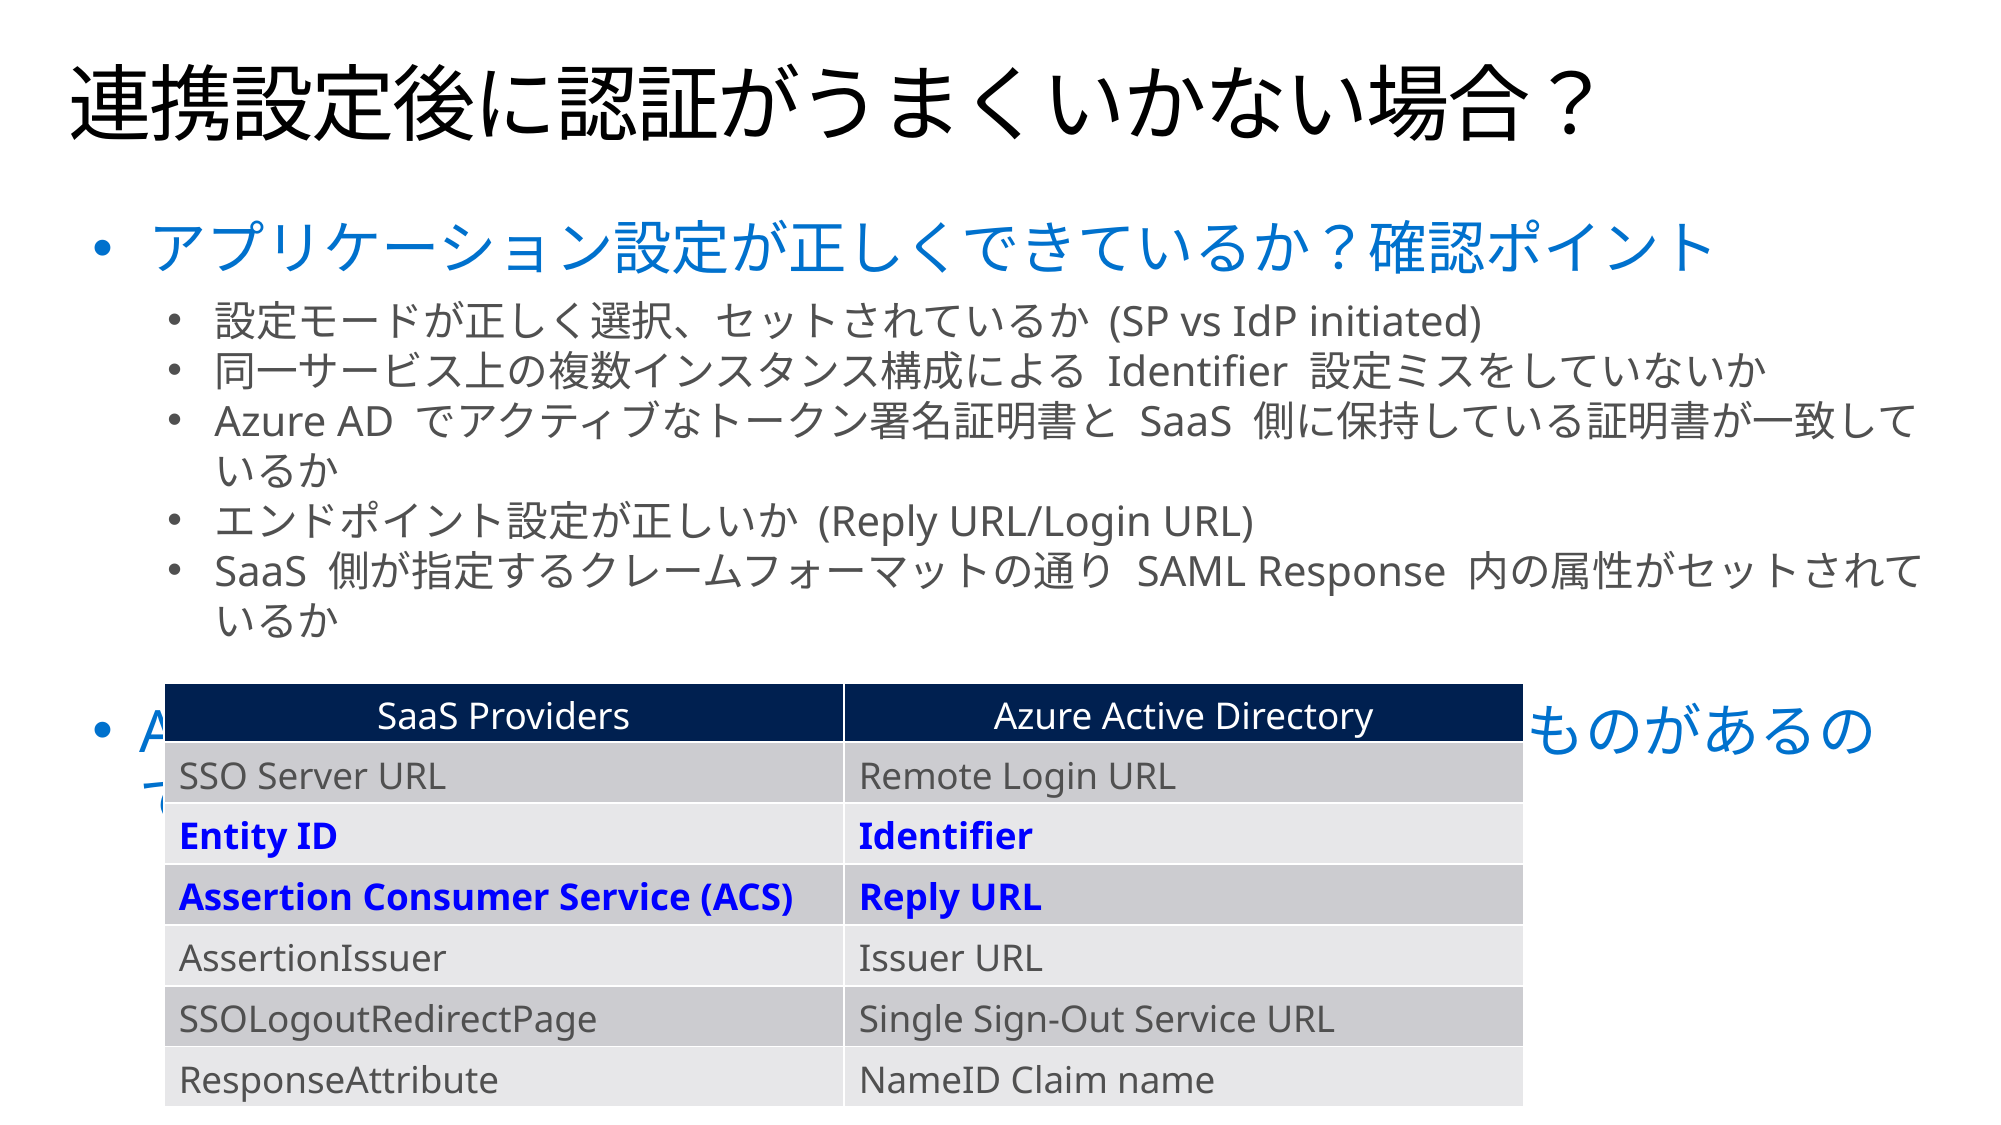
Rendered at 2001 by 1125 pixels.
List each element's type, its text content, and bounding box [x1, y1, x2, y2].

table_cell SSO Server URL [165, 743, 843, 802]
table_cell AssertionIssuer [165, 926, 843, 985]
table_cell NameID Claim name [845, 1047, 1523, 1106]
table_cell ResponseAttribute [165, 1047, 843, 1106]
table_header Azure Active Directory [845, 684, 1523, 741]
table_cell Issuer URL [845, 926, 1523, 985]
table_cell SSOLogoutRedirectPage [165, 987, 843, 1046]
table_cell Assertion Consumer Service (ACS) [165, 865, 843, 924]
table_header SaaS Providers [165, 684, 843, 741]
table_cell Reply URL [845, 865, 1523, 924]
text_box アプリケーション設定が正しくできているか？確認ポイント 設定モードが正しく選択、セットされているか (SP vs IdP initiated) 同一サービス上の複数インスタンス構成による Identifier 設定ミスをしていないか Azure AD でアクティブなトークン署名証明書と SaaS 側に保持している証明書が一致しているか エンドポイント設定が正しいか (Reply URL/Login URL) SaaS 側が指定するクレームフォーマットの通り SAML Response 内の属性がセットされているか Azure AD での呼び名と一般的な呼び名に違いがあるものがあるので注意 [62, 195, 1956, 959]
table_cell Remote Login URL [845, 743, 1523, 802]
table_cell Identifier [845, 804, 1523, 863]
table_cell Single Sign-Out Service URL [845, 987, 1523, 1046]
table_cell Entity ID [165, 804, 843, 863]
title 連携設定後に認証がうまくいかない場合？ [44, 47, 1957, 196]
